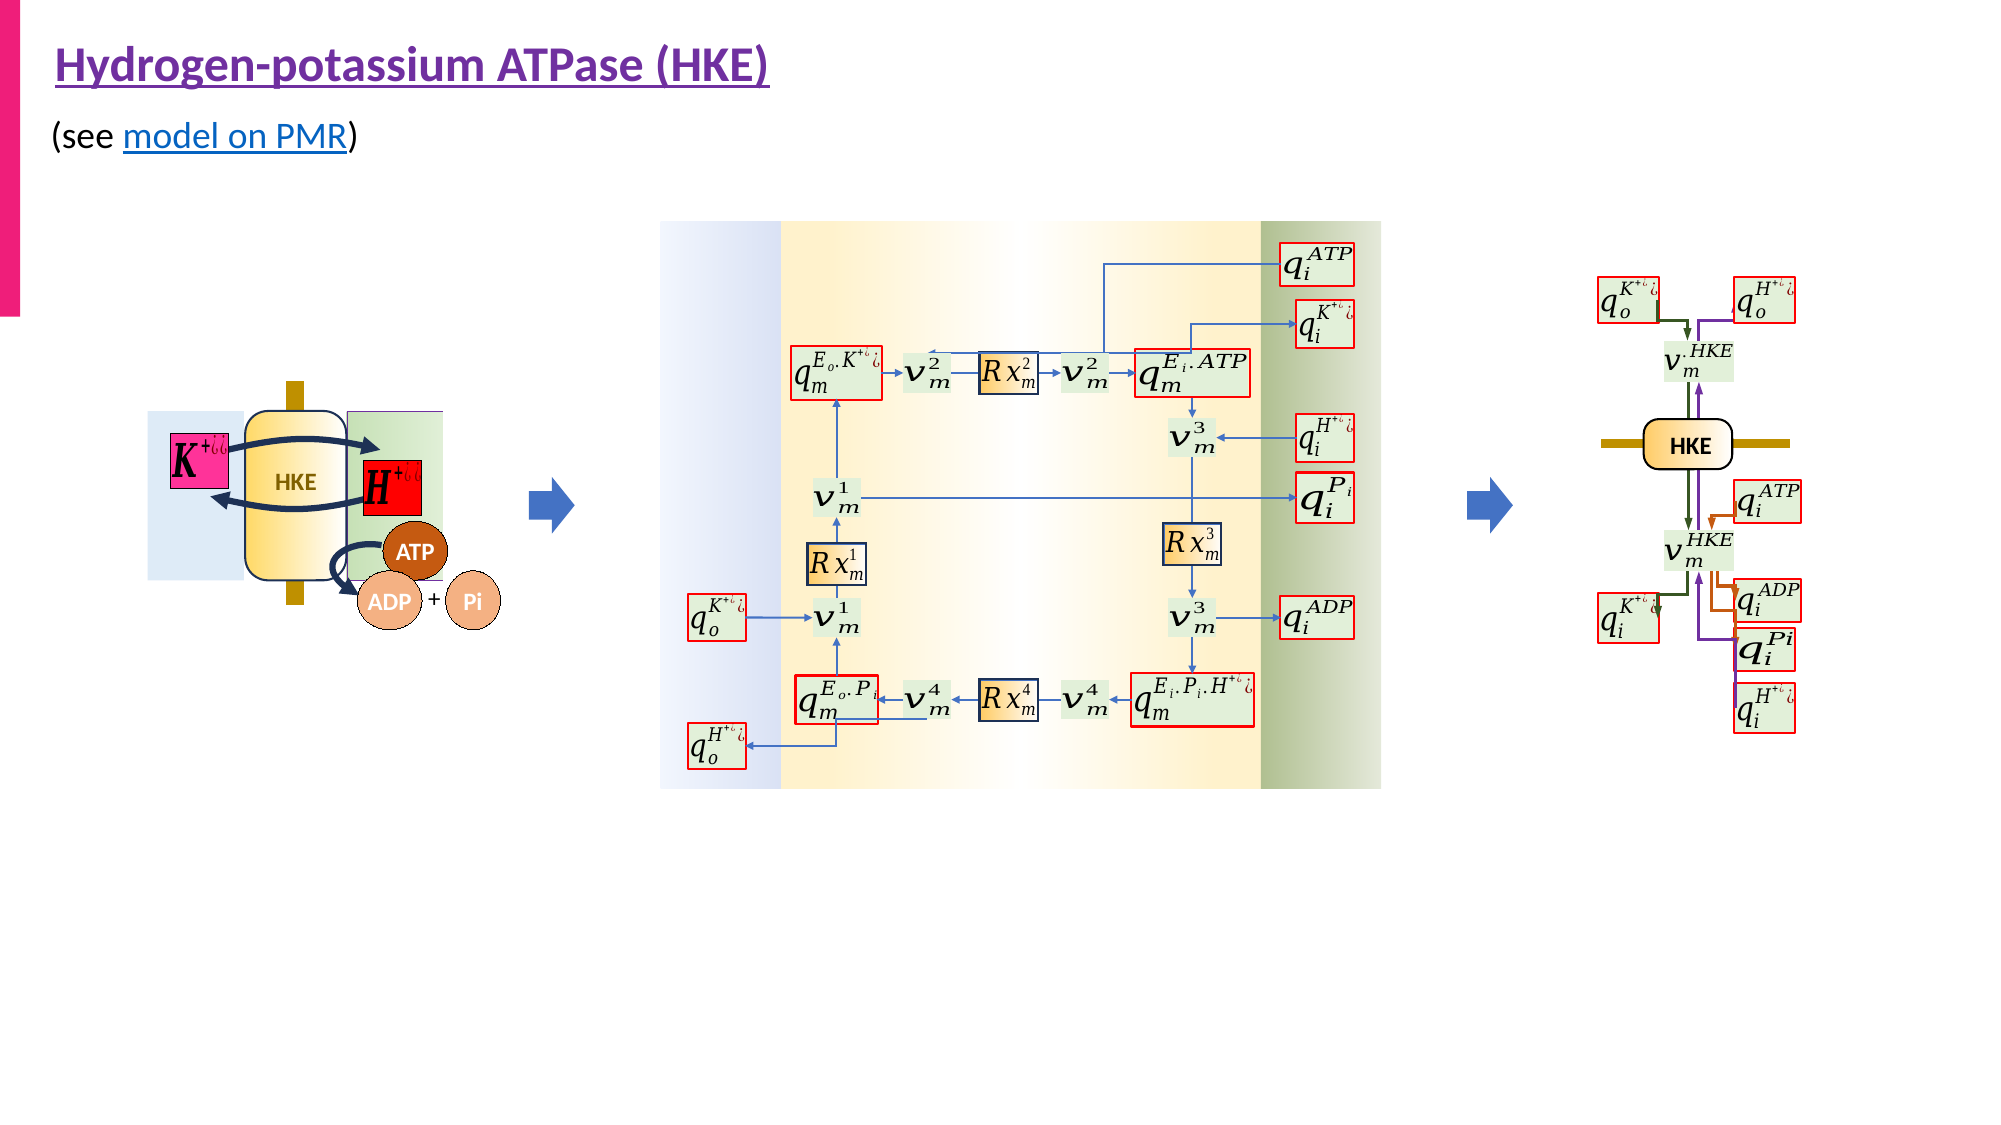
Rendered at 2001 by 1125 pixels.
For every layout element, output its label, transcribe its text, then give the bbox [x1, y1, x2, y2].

text_box Hydrogen-potassium ATPase (HKE) [40, 24, 861, 99]
text_box [0, 0, 21, 318]
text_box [147, 221, 1801, 789]
text_box (see model on PMR) [35, 100, 398, 164]
